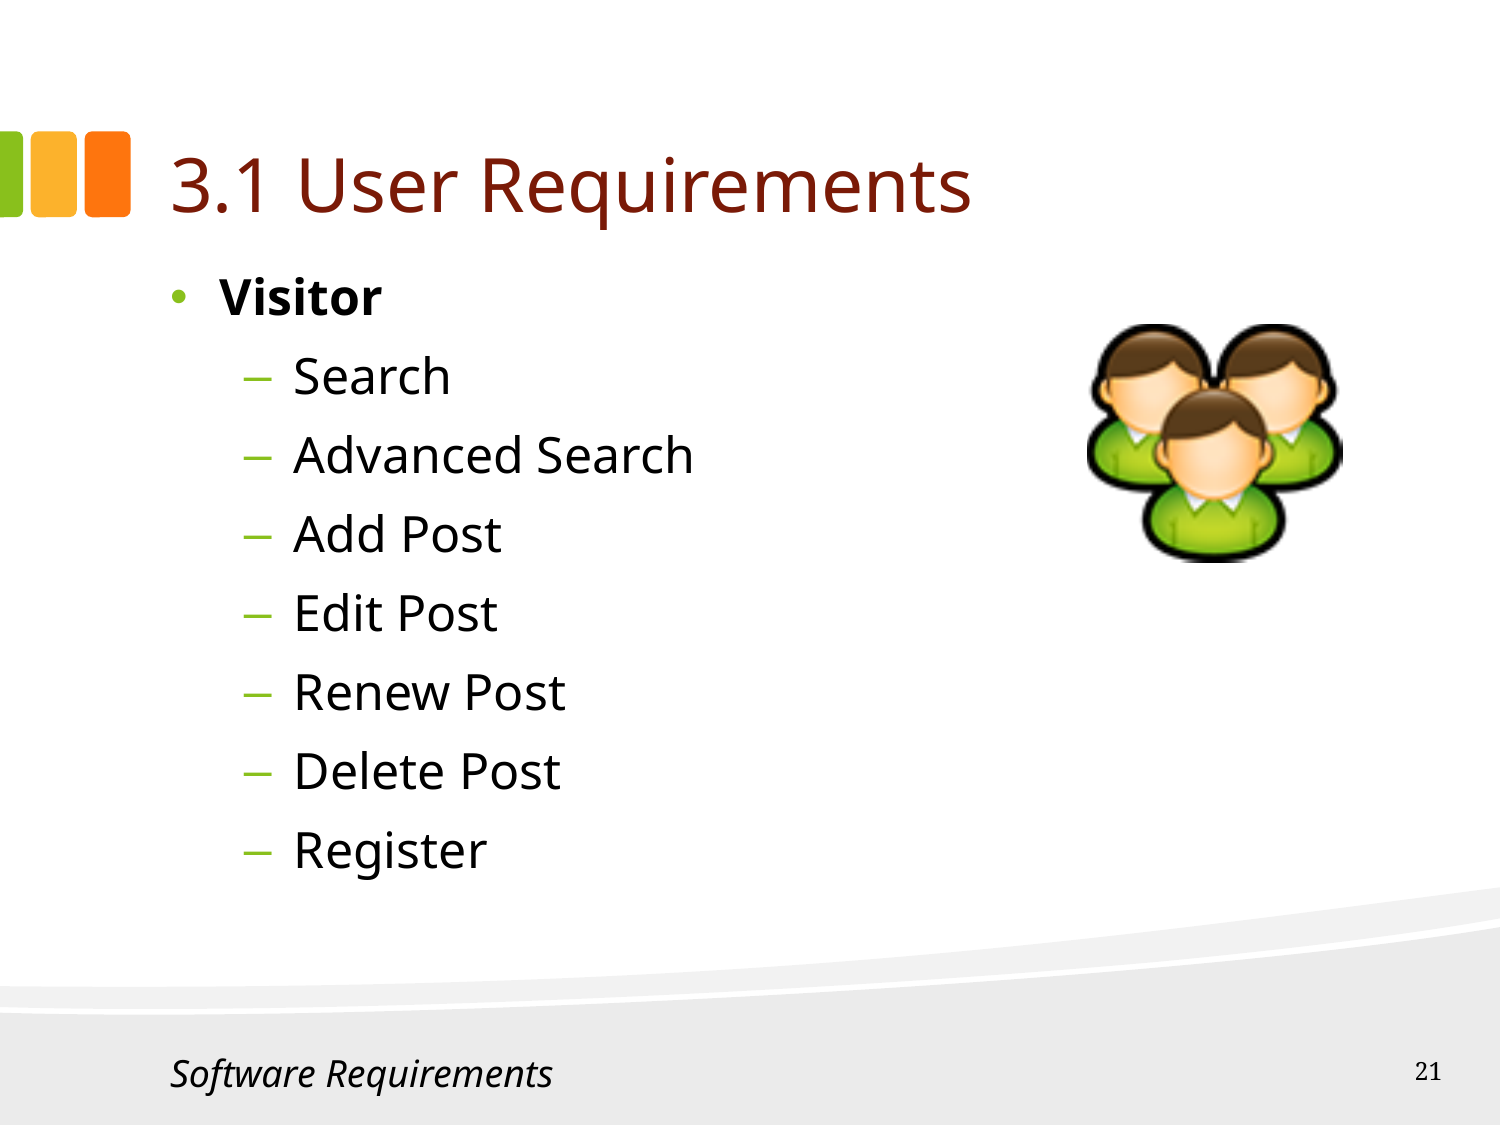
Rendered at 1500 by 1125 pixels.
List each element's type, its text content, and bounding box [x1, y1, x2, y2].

footer Software Requirements [150, 1057, 1170, 1088]
picture [1087, 324, 1344, 563]
list Visitor Search Advanced Search Add Post Edit Post Renew Post Delete Post Register [150, 262, 1350, 913]
title 3.1 User Requirements [150, 24, 1350, 238]
slide_number 21 [1362, 1057, 1463, 1088]
